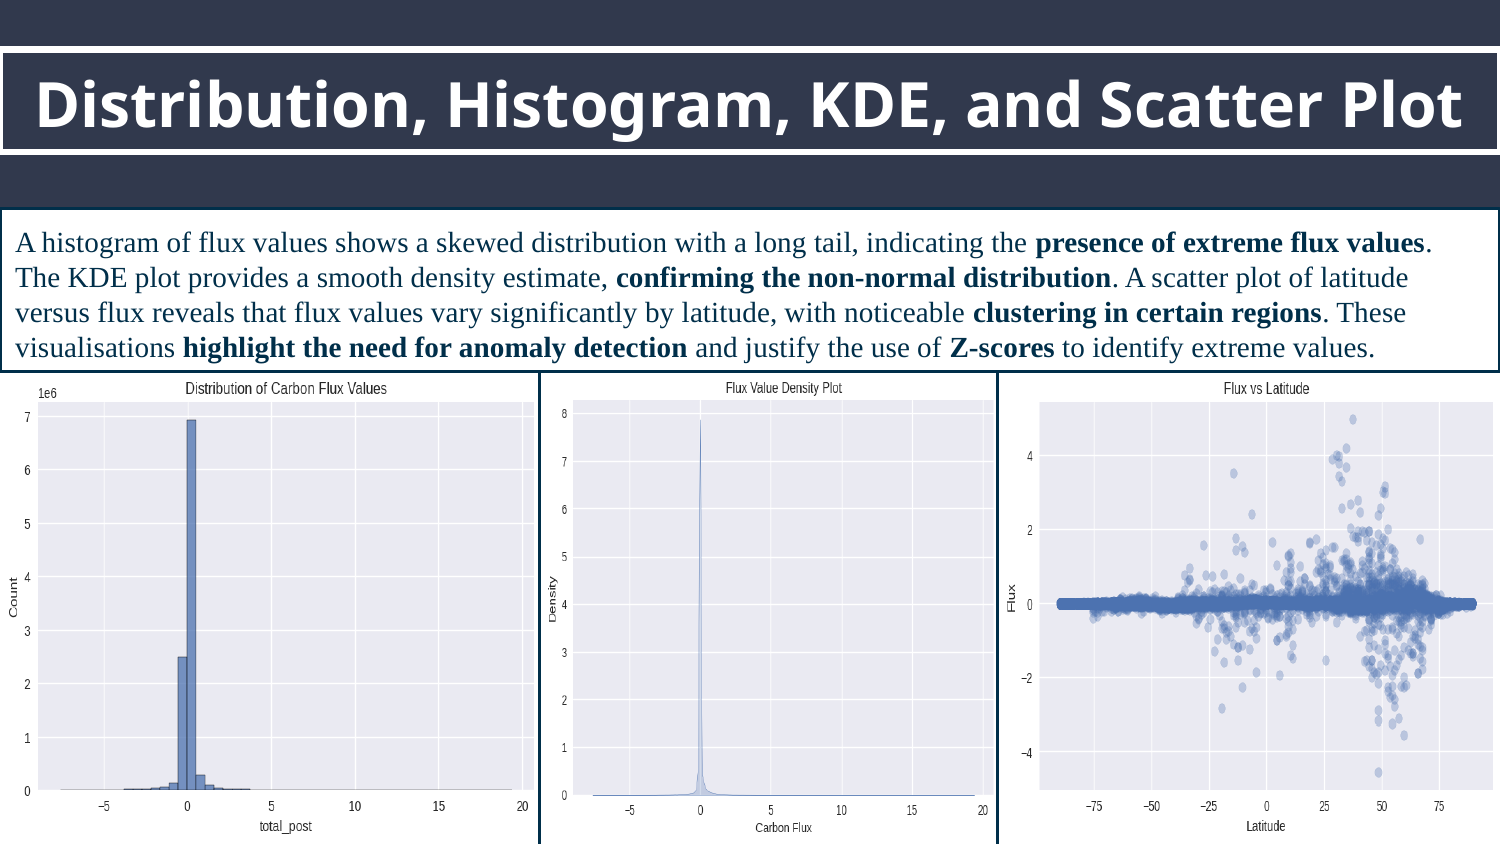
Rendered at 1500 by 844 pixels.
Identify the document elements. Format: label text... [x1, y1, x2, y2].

title Distribution, Histogram, KDE, and Scatter Plot [0, 49, 1500, 152]
text_box A histogram of flux values shows a skewed distribution with a long tail, indicating the presence of extreme flux values. The KDE plot provides a smooth density estimate, confirming the non‑normal distribution. A scatter plot of latitude versus flux reveals that flux values vary significantly by latitude, with noticeable clustering in certain regions. These visualisations highlight the need for anomaly detection and justify the use of Z‑scores to identify extreme values. [0, 208, 1500, 370]
picture [0, 372, 1500, 844]
